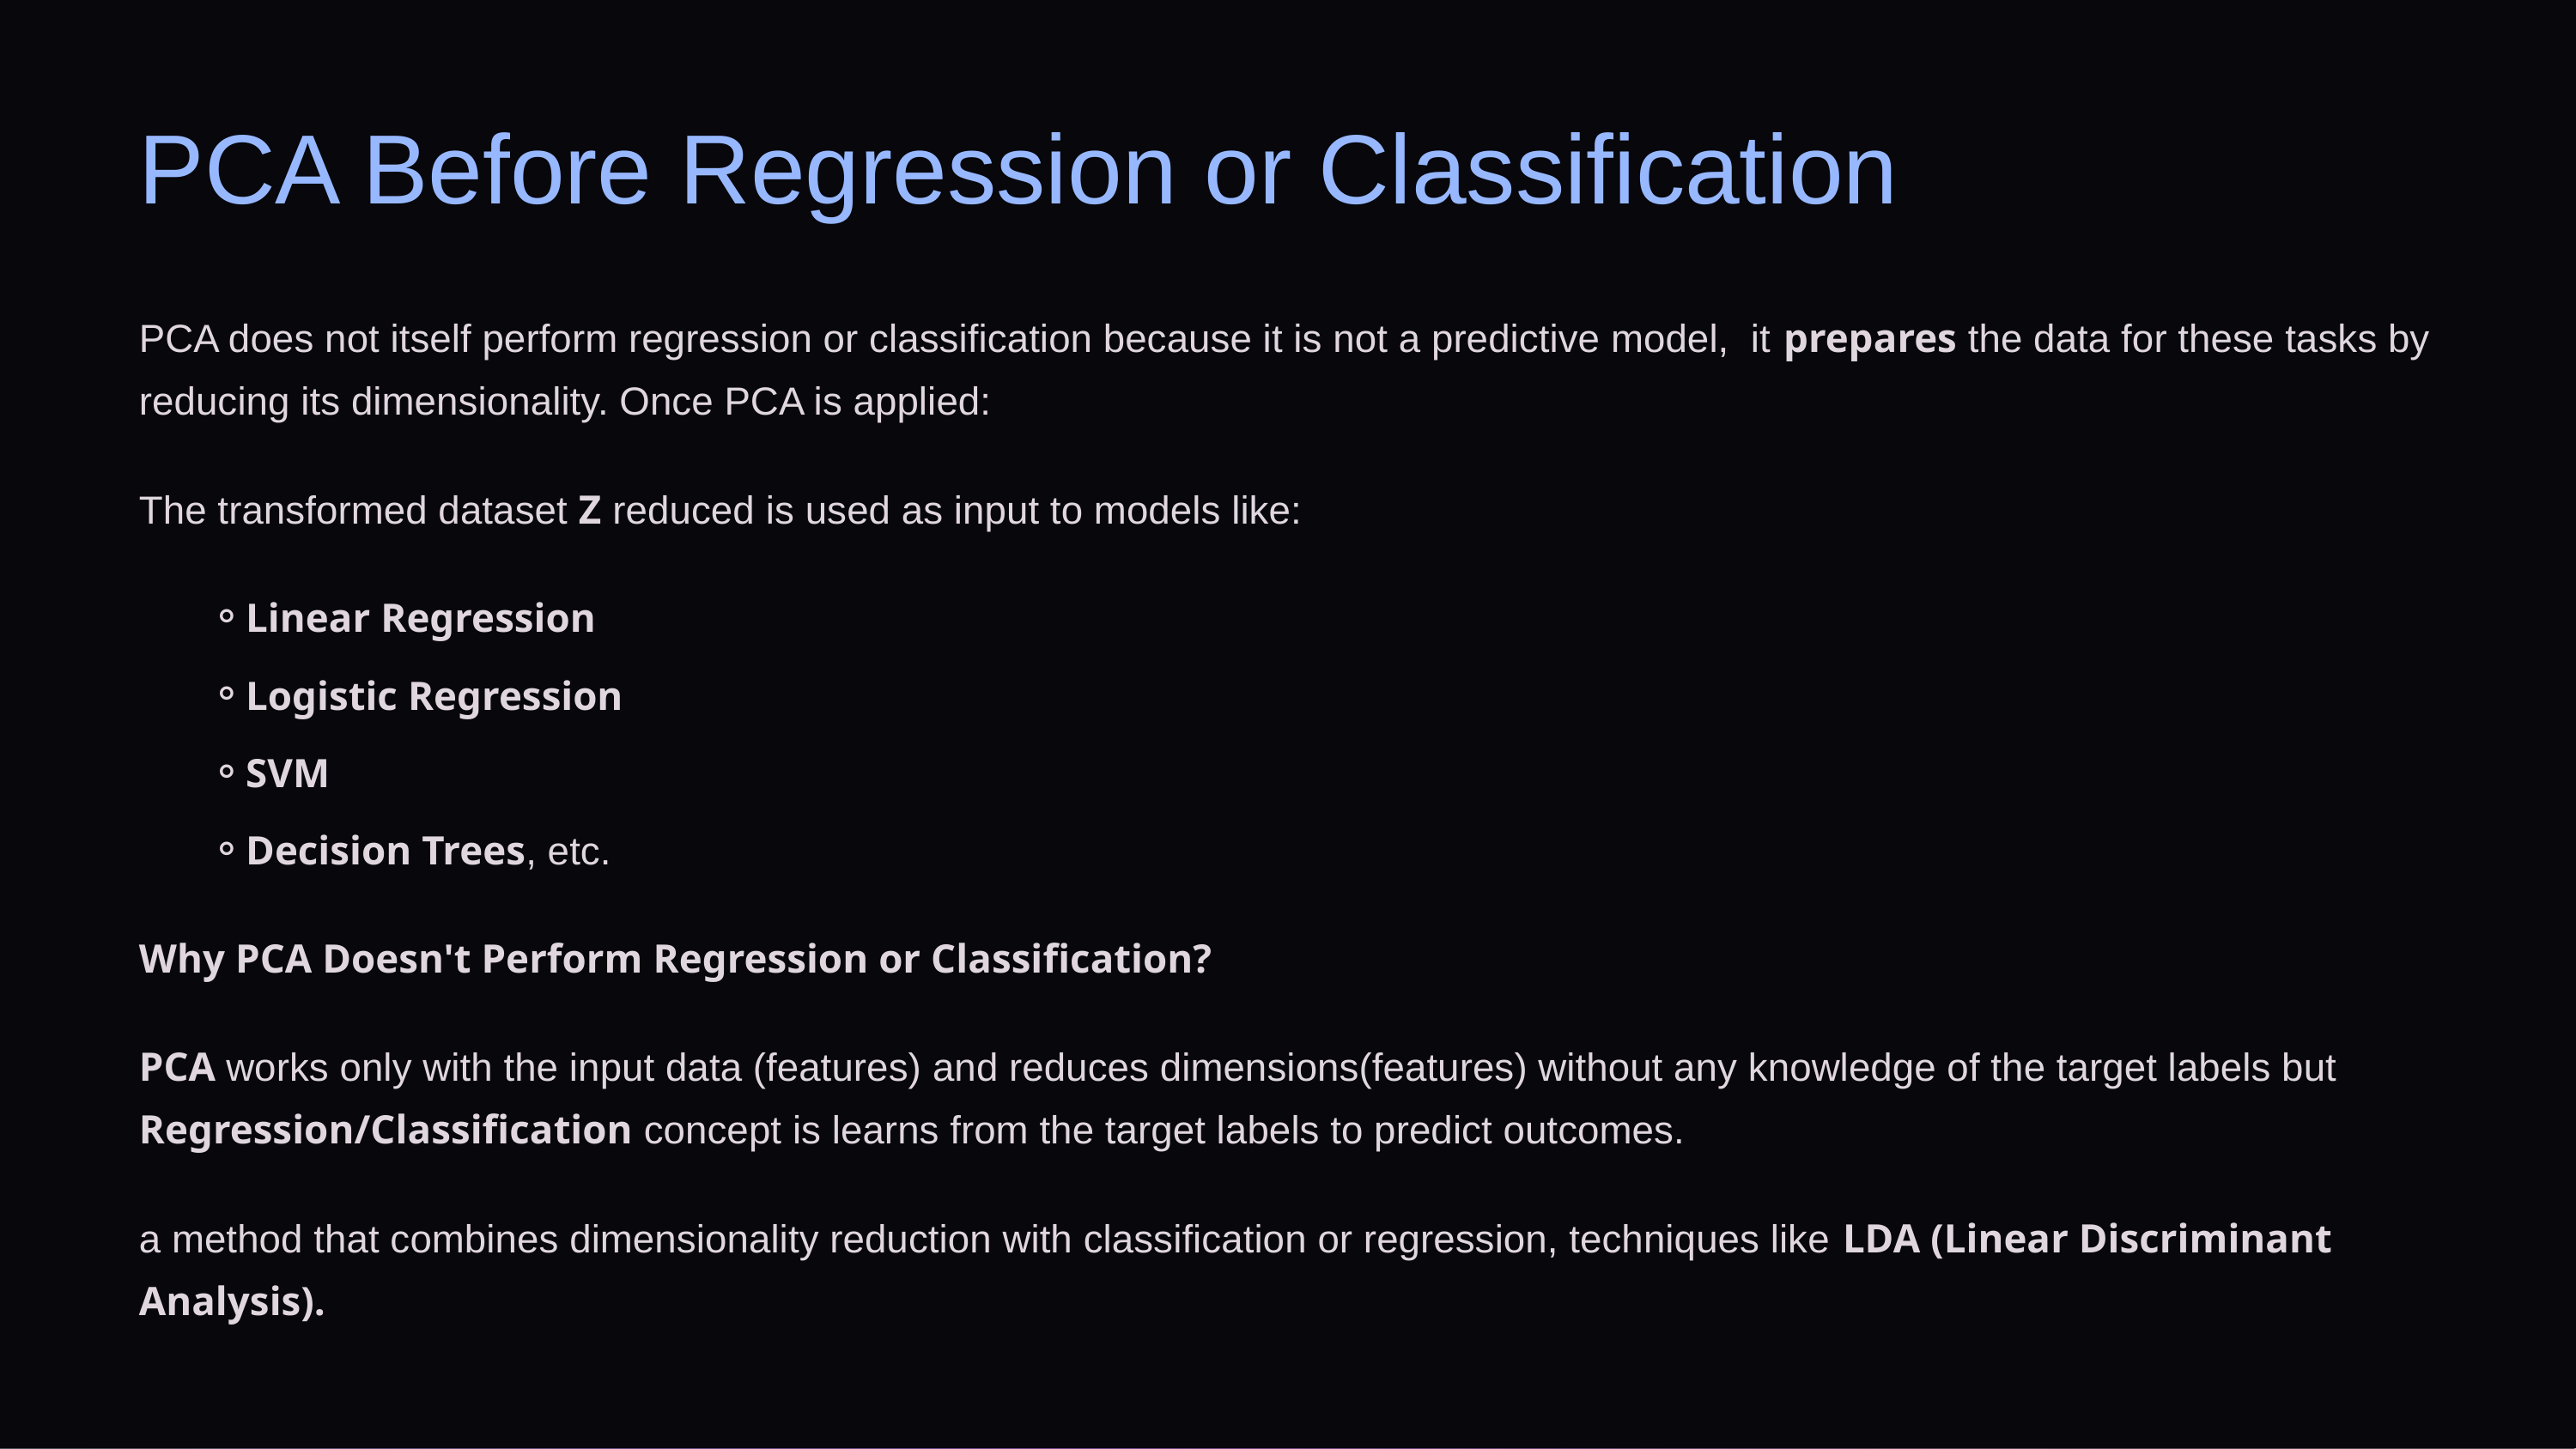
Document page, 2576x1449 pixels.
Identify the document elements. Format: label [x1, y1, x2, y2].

text_box [0, 0, 2576, 1449]
